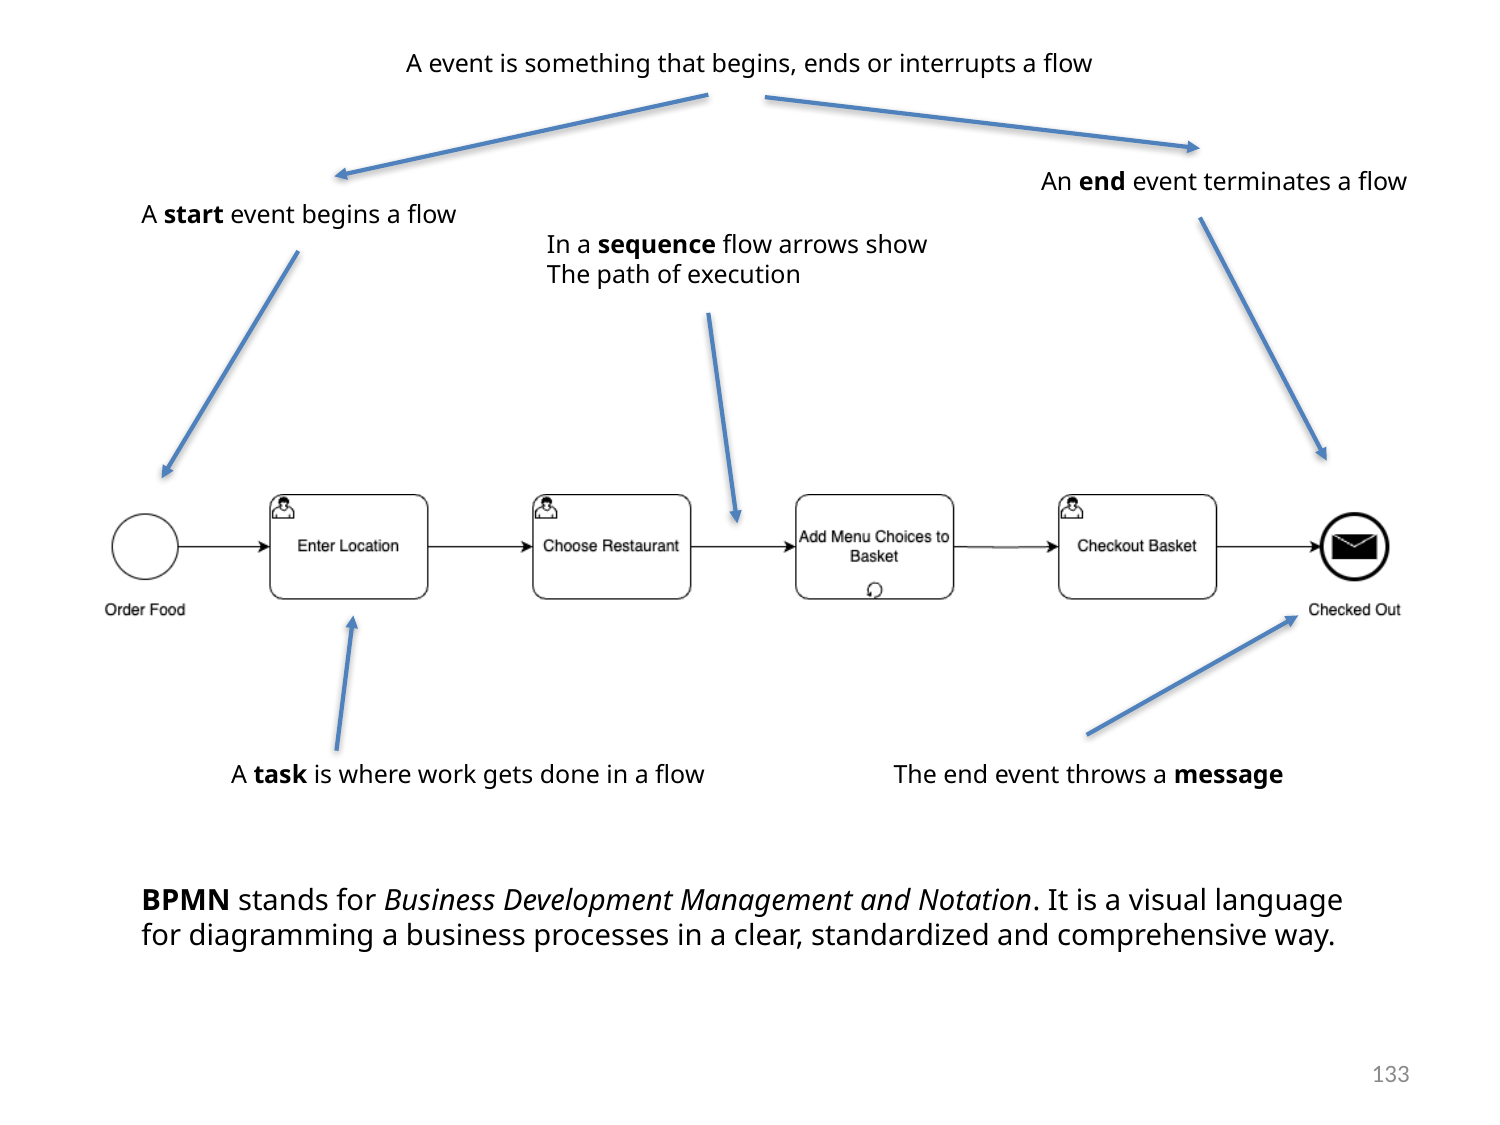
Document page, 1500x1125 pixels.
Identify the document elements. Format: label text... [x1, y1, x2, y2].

text_box The end event throws a message [878, 751, 1327, 796]
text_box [764, 96, 1201, 149]
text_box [333, 94, 709, 177]
text_box A start event begins a flow [126, 191, 472, 237]
picture [96, 493, 1404, 631]
text_box In a sequence flow arrows show The path of execution [532, 221, 943, 296]
text_box A task is where work gets done in a flow [216, 750, 721, 796]
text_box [1199, 217, 1327, 461]
text_box BPMN stands for Business Development Management and Notation. It is a visual language for diagramming a business processes in a clear, standardized and comprehensive way. [126, 873, 1403, 959]
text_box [336, 615, 354, 751]
text_box An end event terminates a flow [1026, 158, 1423, 203]
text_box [1086, 615, 1299, 736]
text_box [161, 250, 299, 479]
slide_number 133 [1074, 1042, 1425, 1103]
text_box A event is something that begins, ends or interrupts a flow [391, 40, 1109, 86]
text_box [707, 312, 738, 524]
